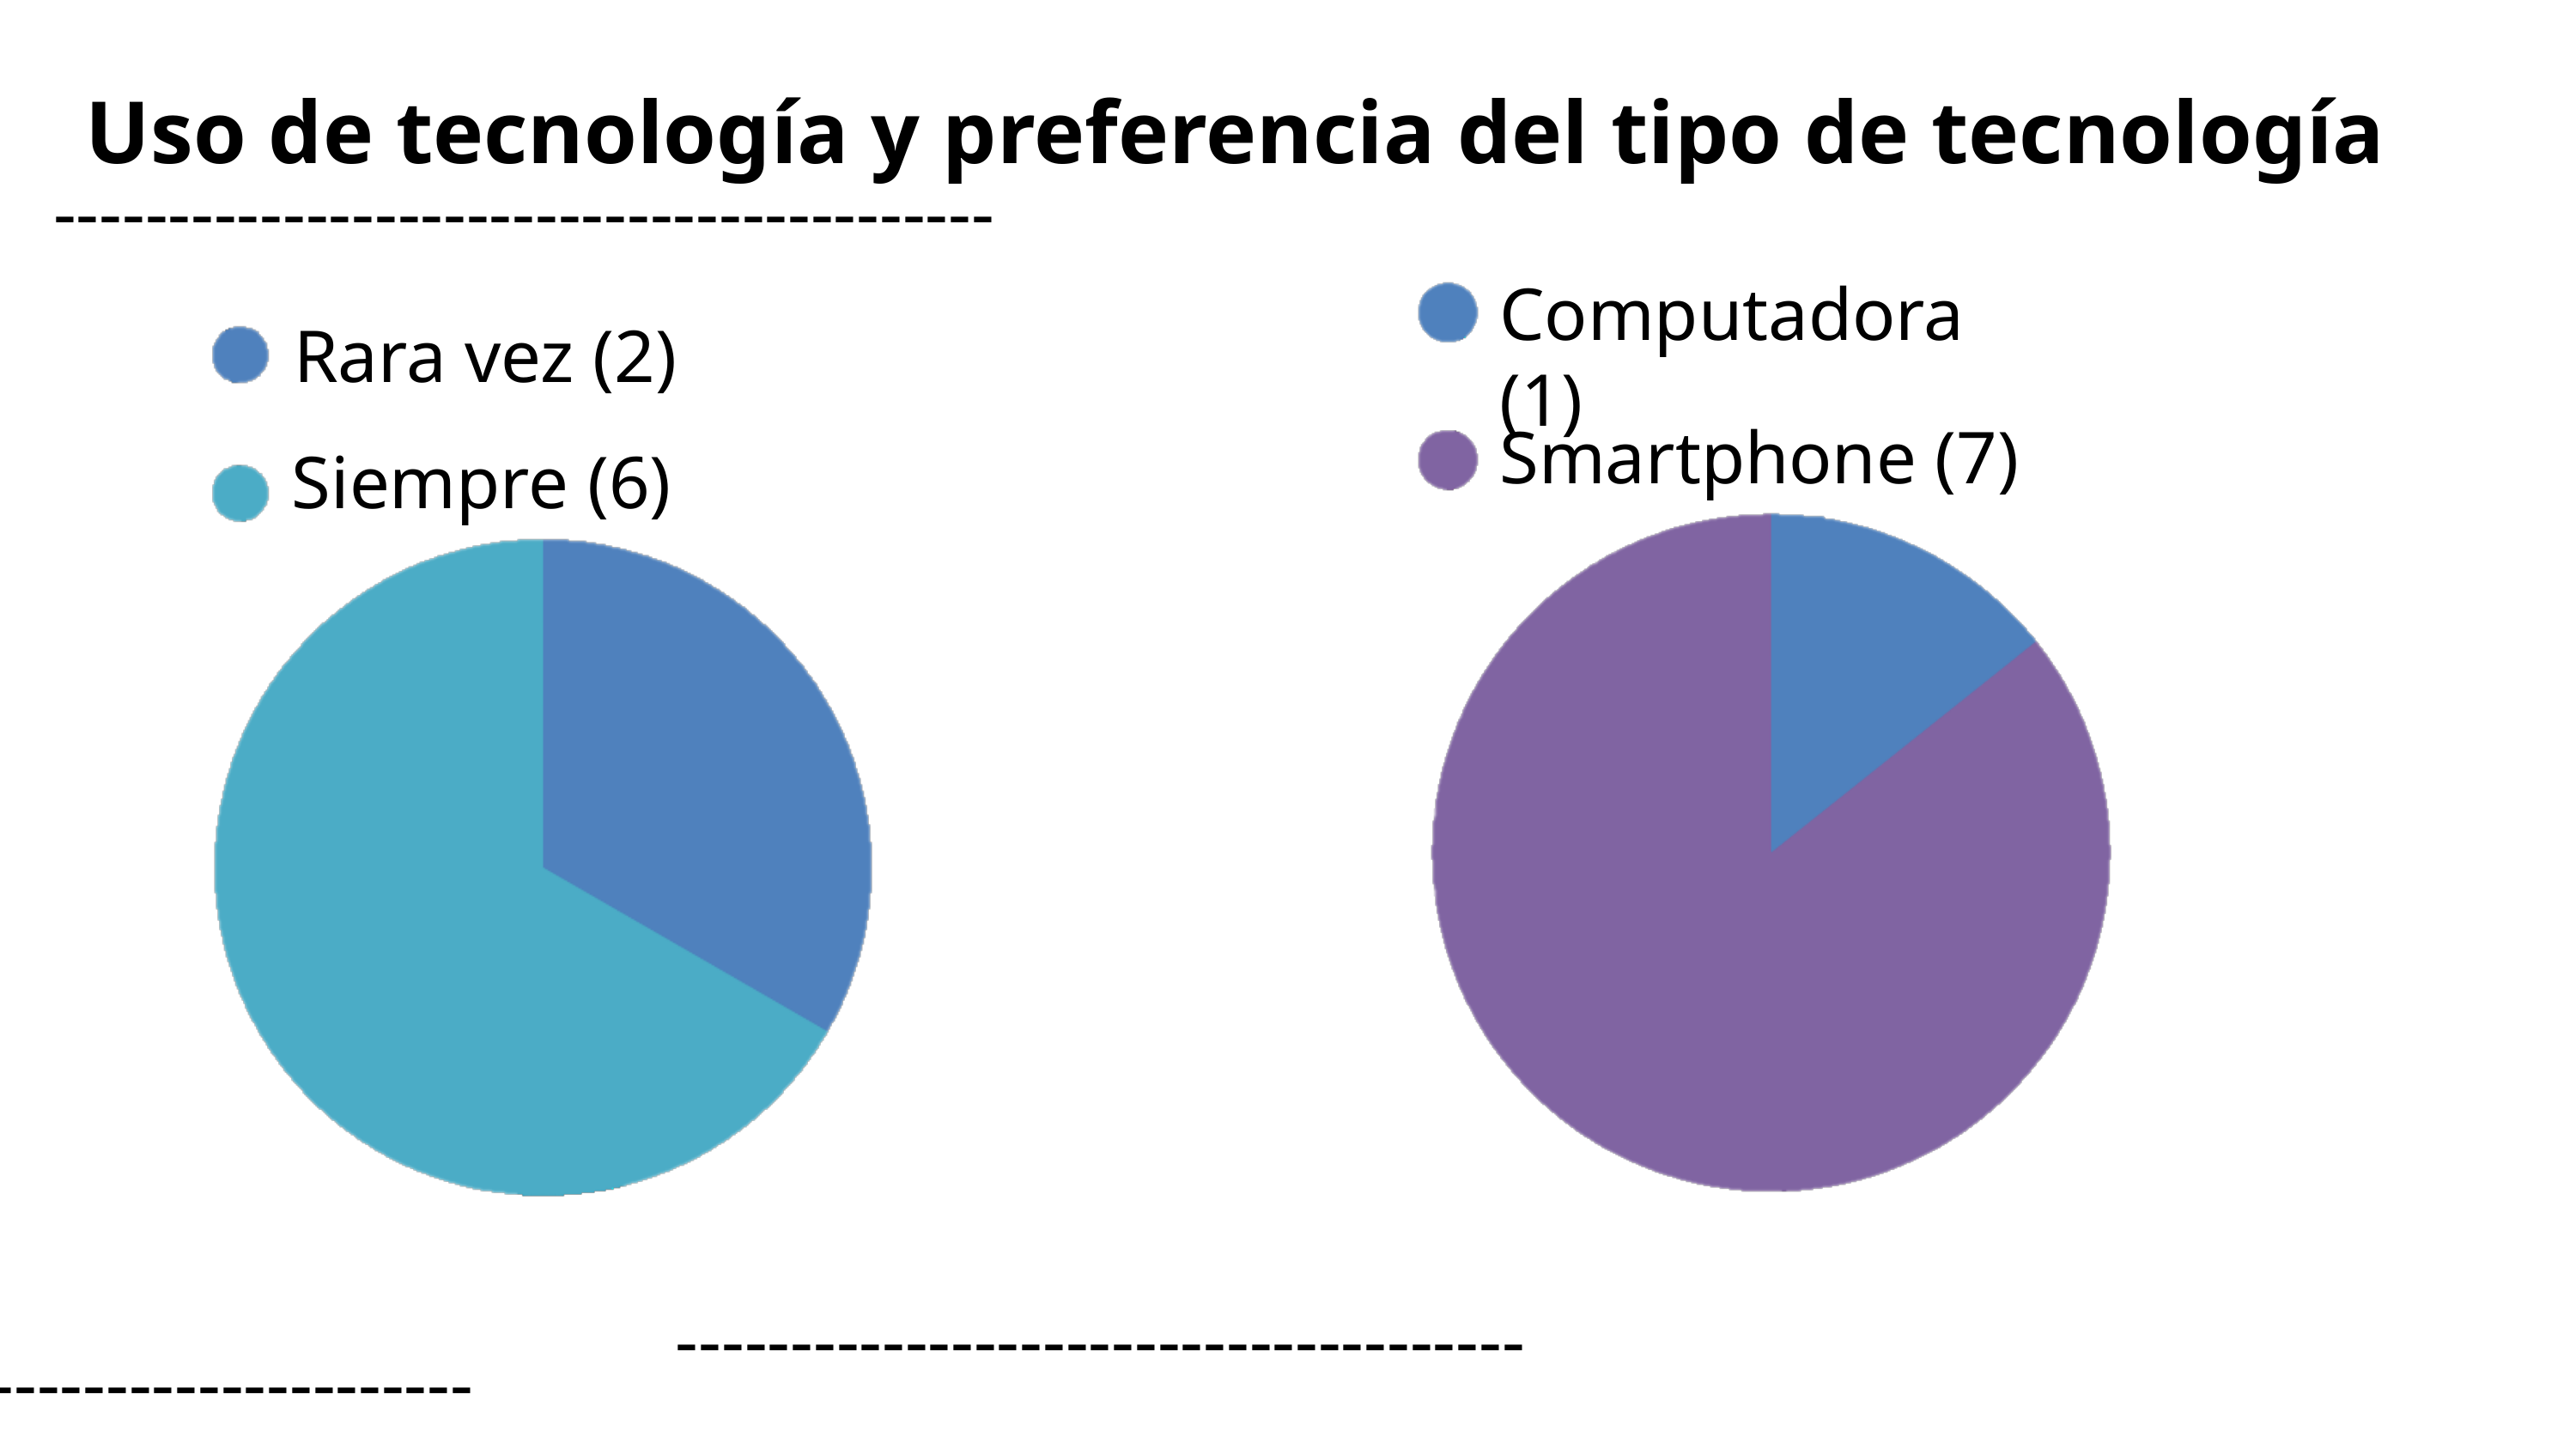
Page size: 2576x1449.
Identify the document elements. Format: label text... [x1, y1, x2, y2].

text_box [1272, 144, 2169, 543]
text_box ------------------------------------- [600, 1295, 2061, 1382]
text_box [111, 535, 977, 1301]
text_box ------------------------------------- [0, 1338, 1009, 1425]
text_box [0, 269, 801, 551]
text_box ----------------------------------------- [0, 167, 1267, 254]
text_box Uso de tecnología y preferencia del tipo de tecnología [85, 82, 2415, 181]
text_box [1323, 491, 2220, 1301]
